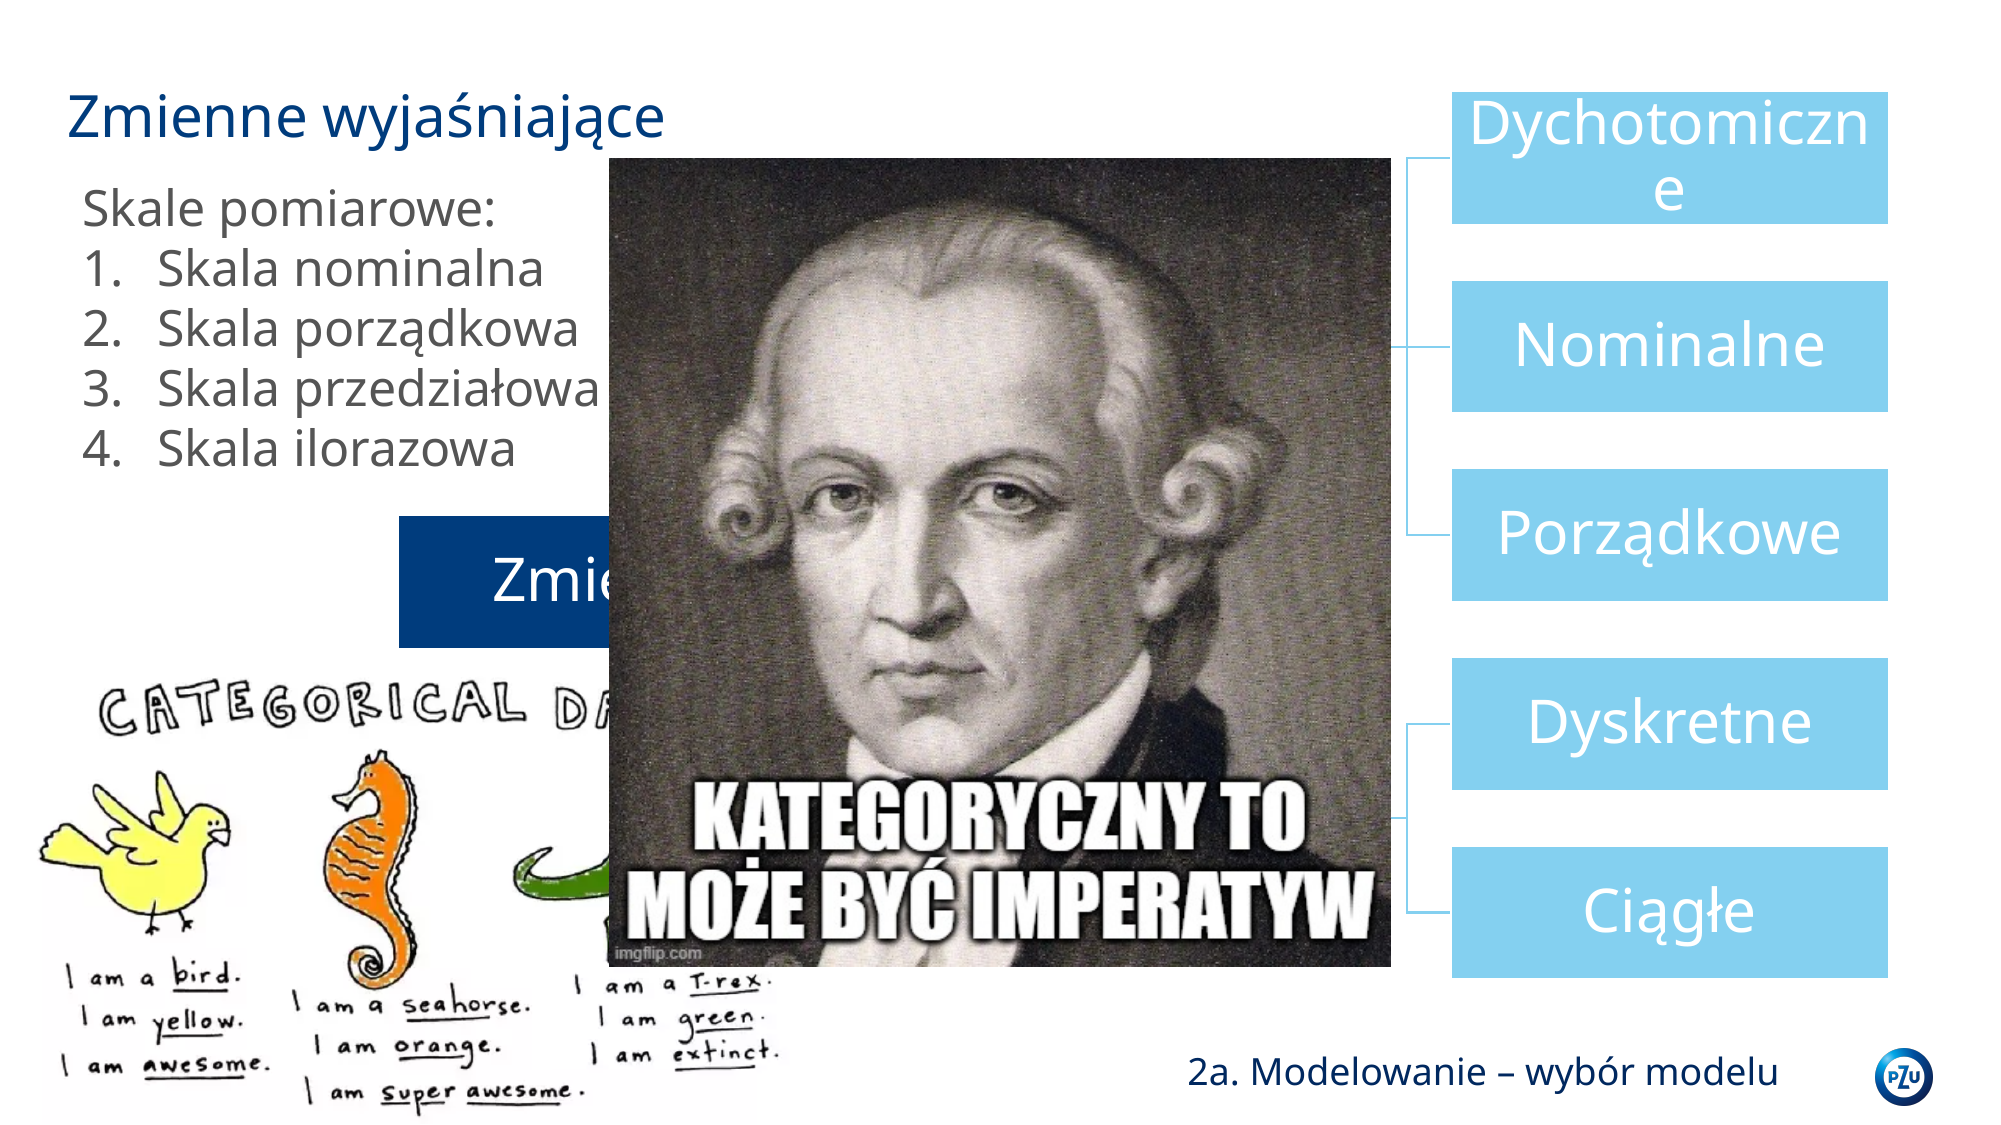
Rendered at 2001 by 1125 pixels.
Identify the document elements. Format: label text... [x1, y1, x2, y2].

list Zmienne wyjaśniające [67, 90, 343, 169]
picture [1875, 1048, 1933, 1106]
picture [20, 158, 1391, 1125]
text_box 2a. Modelowanie – wybór modelu [965, 1040, 1805, 1101]
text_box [343, 90, 1944, 980]
text_box Skale pomiarowe: Skala nominalna Skala porządkowa Skala przedziałowa Skala ilorazowa [67, 169, 343, 485]
